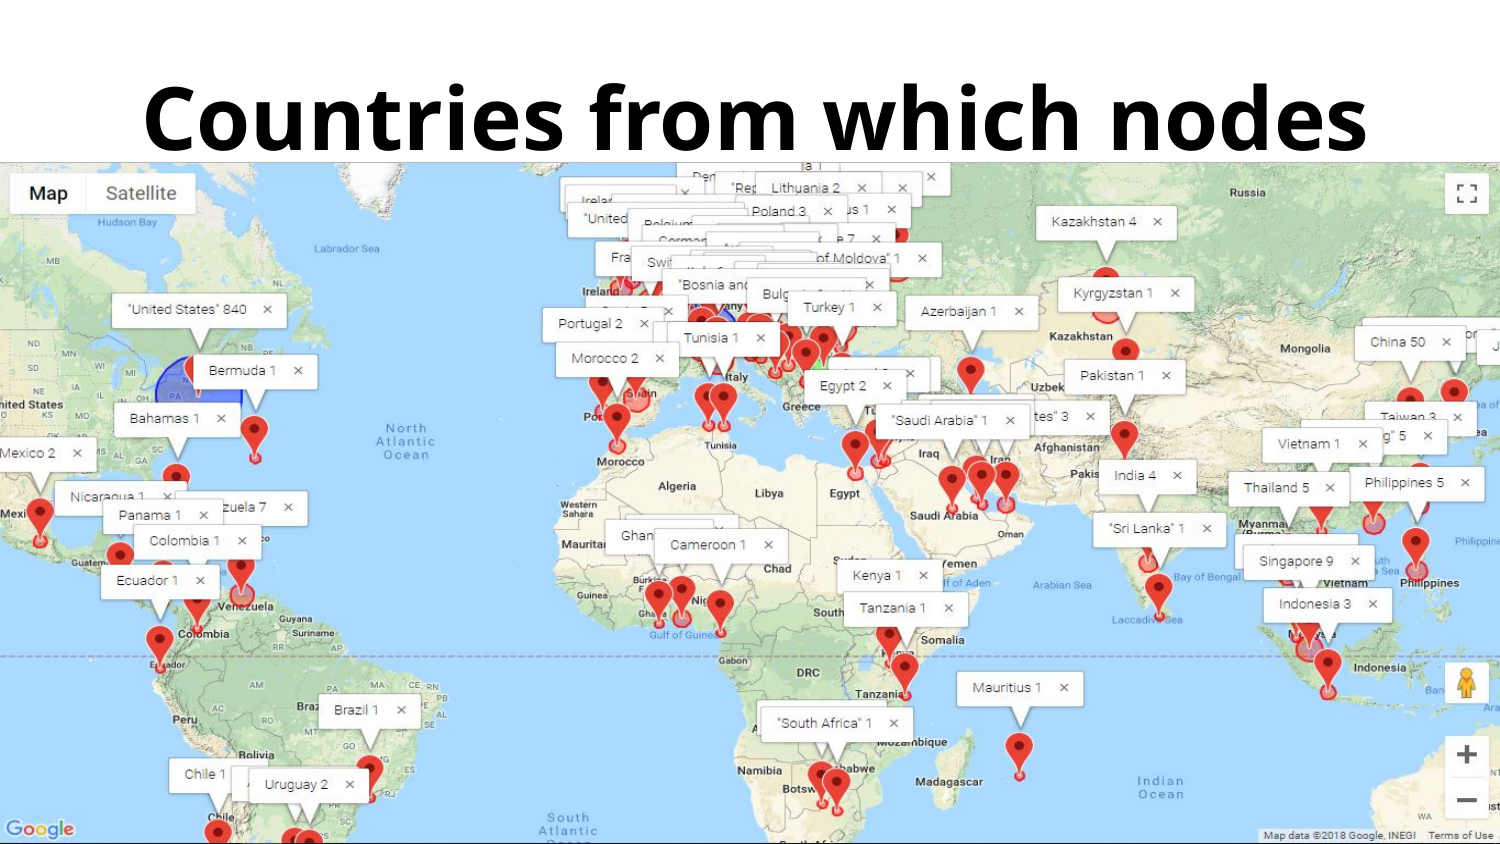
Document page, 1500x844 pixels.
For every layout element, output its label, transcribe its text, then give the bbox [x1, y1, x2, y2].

title Countries from which nodes were connected [51, 48, 1449, 160]
picture [0, 161, 1500, 844]
